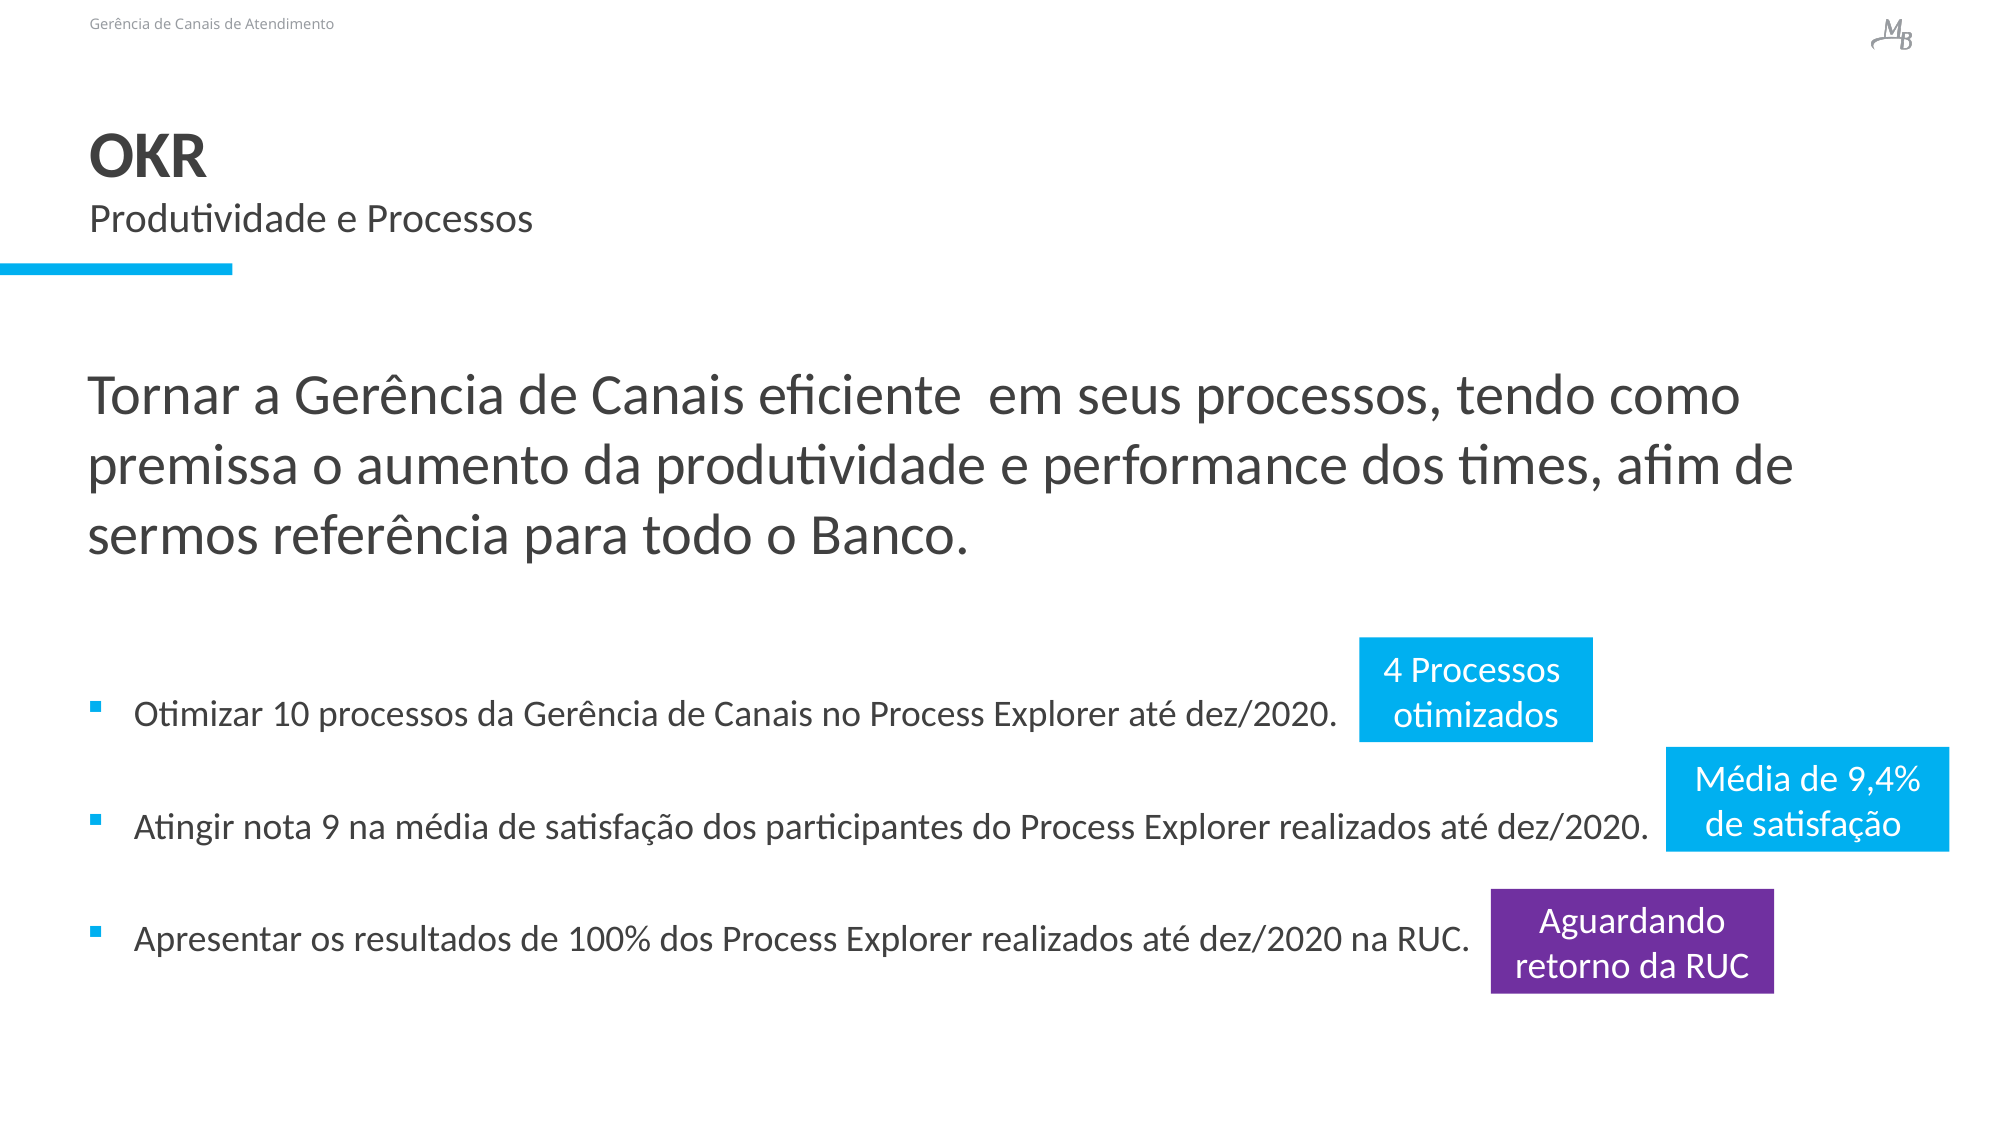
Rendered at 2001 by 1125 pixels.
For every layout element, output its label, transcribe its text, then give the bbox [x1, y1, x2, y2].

text_box 4 Processos otimizados [1359, 637, 1593, 743]
text_box OKR Produtividade e Processos [74, 103, 1582, 249]
picture [1871, 19, 1912, 50]
text_box Otimizar 10 processos da Gerência de Canais no Process Explorer até dez/2020. Atingir nota 9 na média de satisfação dos participantes do Process Explorer realizados até dez/2020. Apresentar os resultados de 100% dos Process Explorer realizados até dez/2020 na RUC. [72, 614, 1789, 967]
text_box Média de 9,4% de satisfação [1666, 746, 1950, 852]
text_box Gerência de Canais de Atendimento [74, 7, 353, 40]
text_box [0, 262, 233, 276]
text_box Tornar a Gerência de Canais eficiente em seus processos, tendo como premissa o aumento da produtividade e performance dos times, afim de sermos referência para todo o Banco. [72, 348, 1847, 574]
text_box Aguardando retorno da RUC [1490, 888, 1775, 994]
